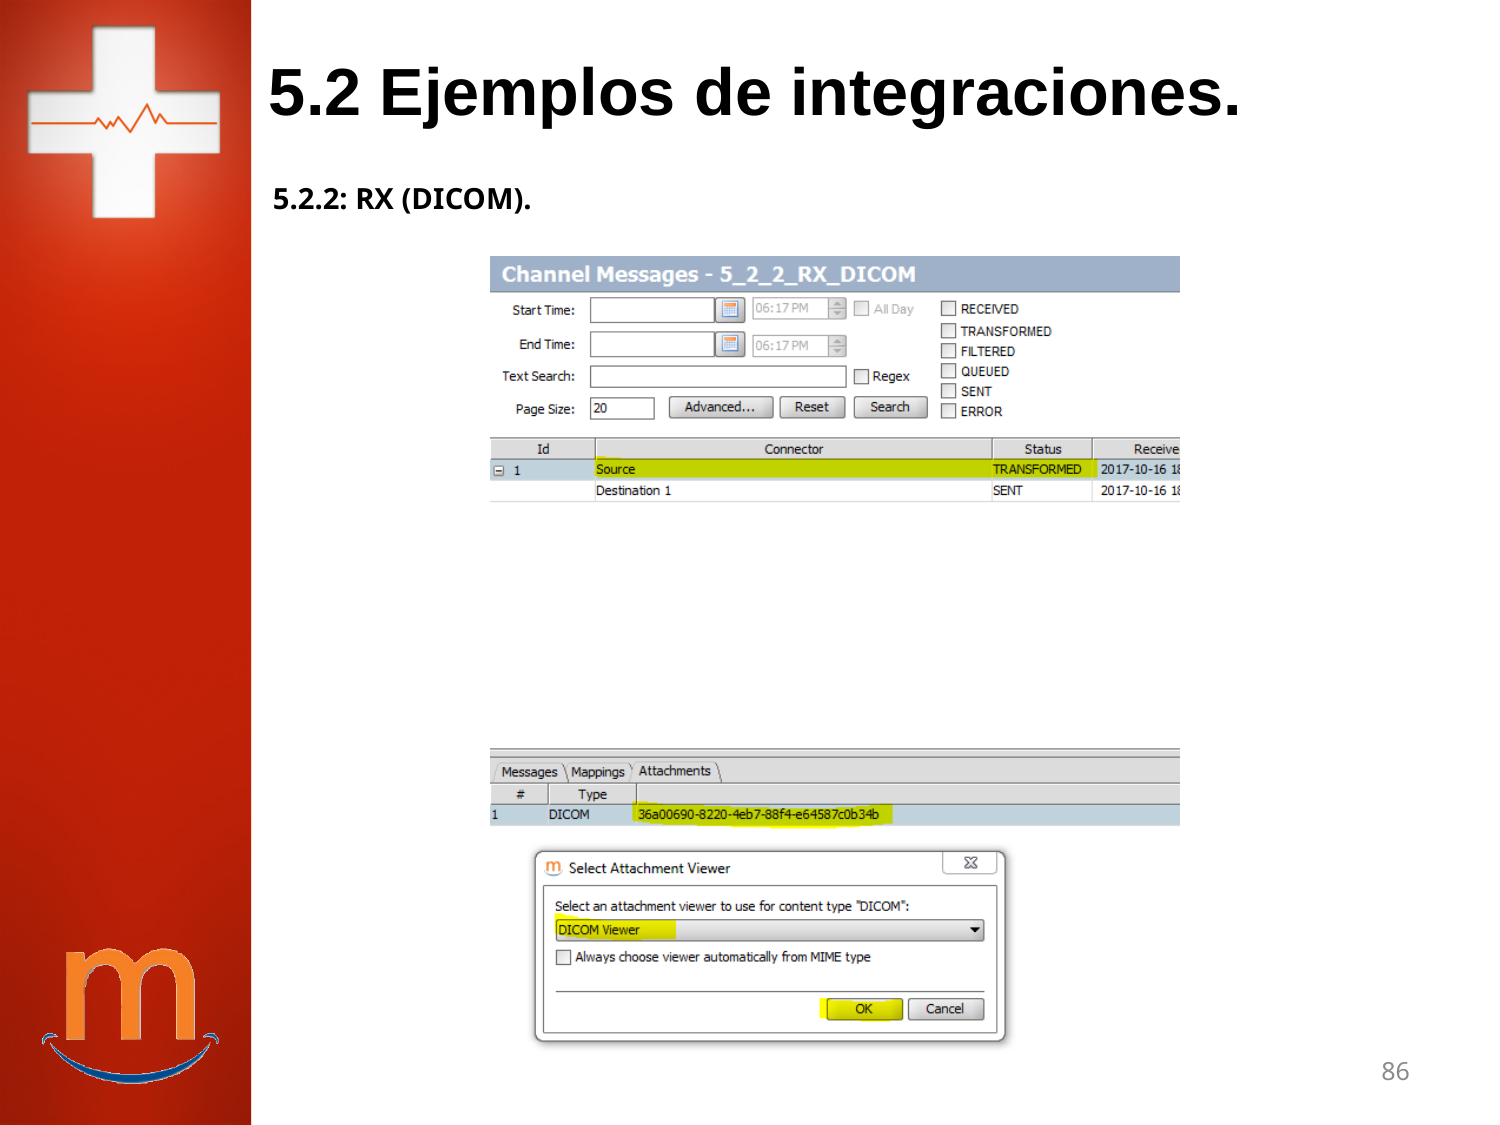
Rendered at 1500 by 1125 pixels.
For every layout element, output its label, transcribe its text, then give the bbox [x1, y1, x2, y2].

text_box 5.2.2: RX (DICOM). [257, 172, 1471, 1072]
picture [0, 0, 1500, 1125]
slide_number 86 [1074, 1072, 1425, 1103]
title 5.2 Ejemplos de integraciones. [253, 2, 1500, 176]
picture [489, 256, 1180, 1070]
